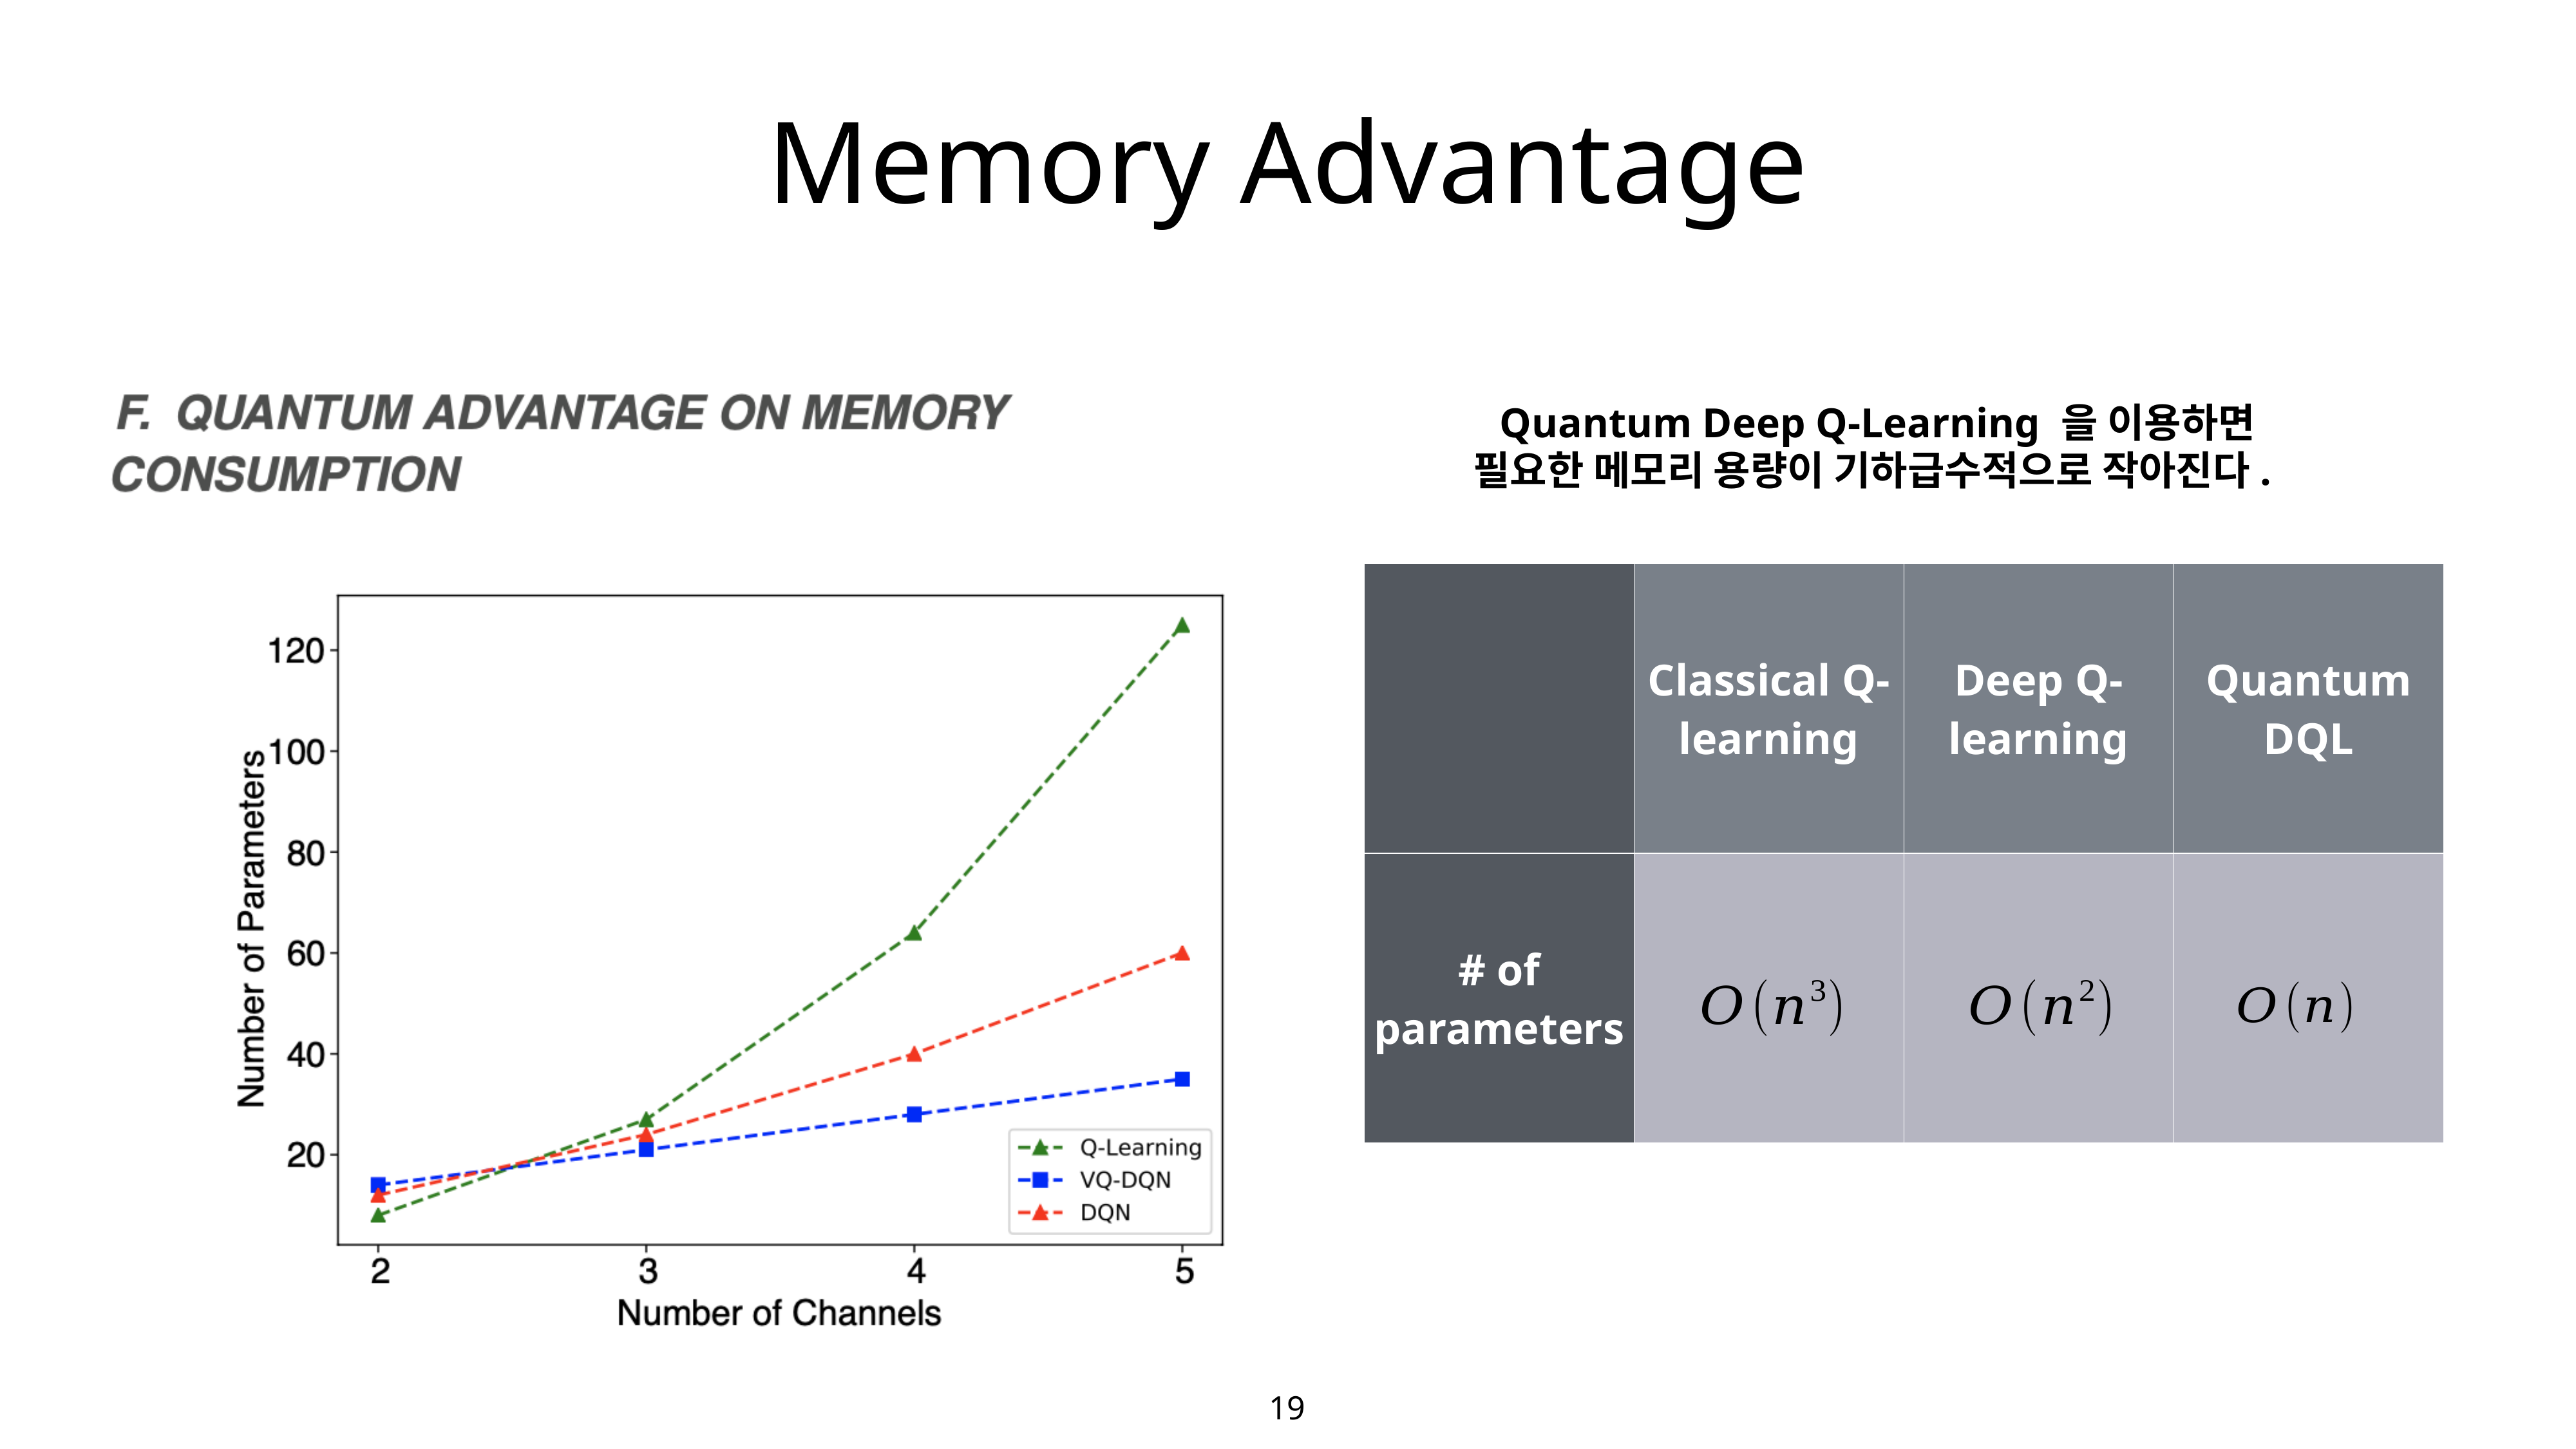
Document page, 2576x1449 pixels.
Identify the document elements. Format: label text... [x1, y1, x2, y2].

table_cell [1904, 854, 2174, 1142]
table_header [1372, 564, 1634, 853]
table_cell # of parameters [1372, 854, 1634, 1142]
table_header Quantum DQL [2174, 564, 2443, 853]
text_box Quantum Deep Q-Learning 을 이용하면 필요한 메모리 용량이 기하급수적으로 작아진다. [1452, 392, 2303, 499]
table_header Classical Q-learning [1634, 564, 1904, 853]
picture [57, 334, 1372, 1372]
slide_number 19 [1263, 1381, 1312, 1431]
title Memory Advantage [178, 37, 2398, 279]
table_cell [1634, 854, 1904, 1142]
table_cell [2174, 854, 2443, 1142]
table_header Deep Q-learning [1904, 564, 2174, 853]
